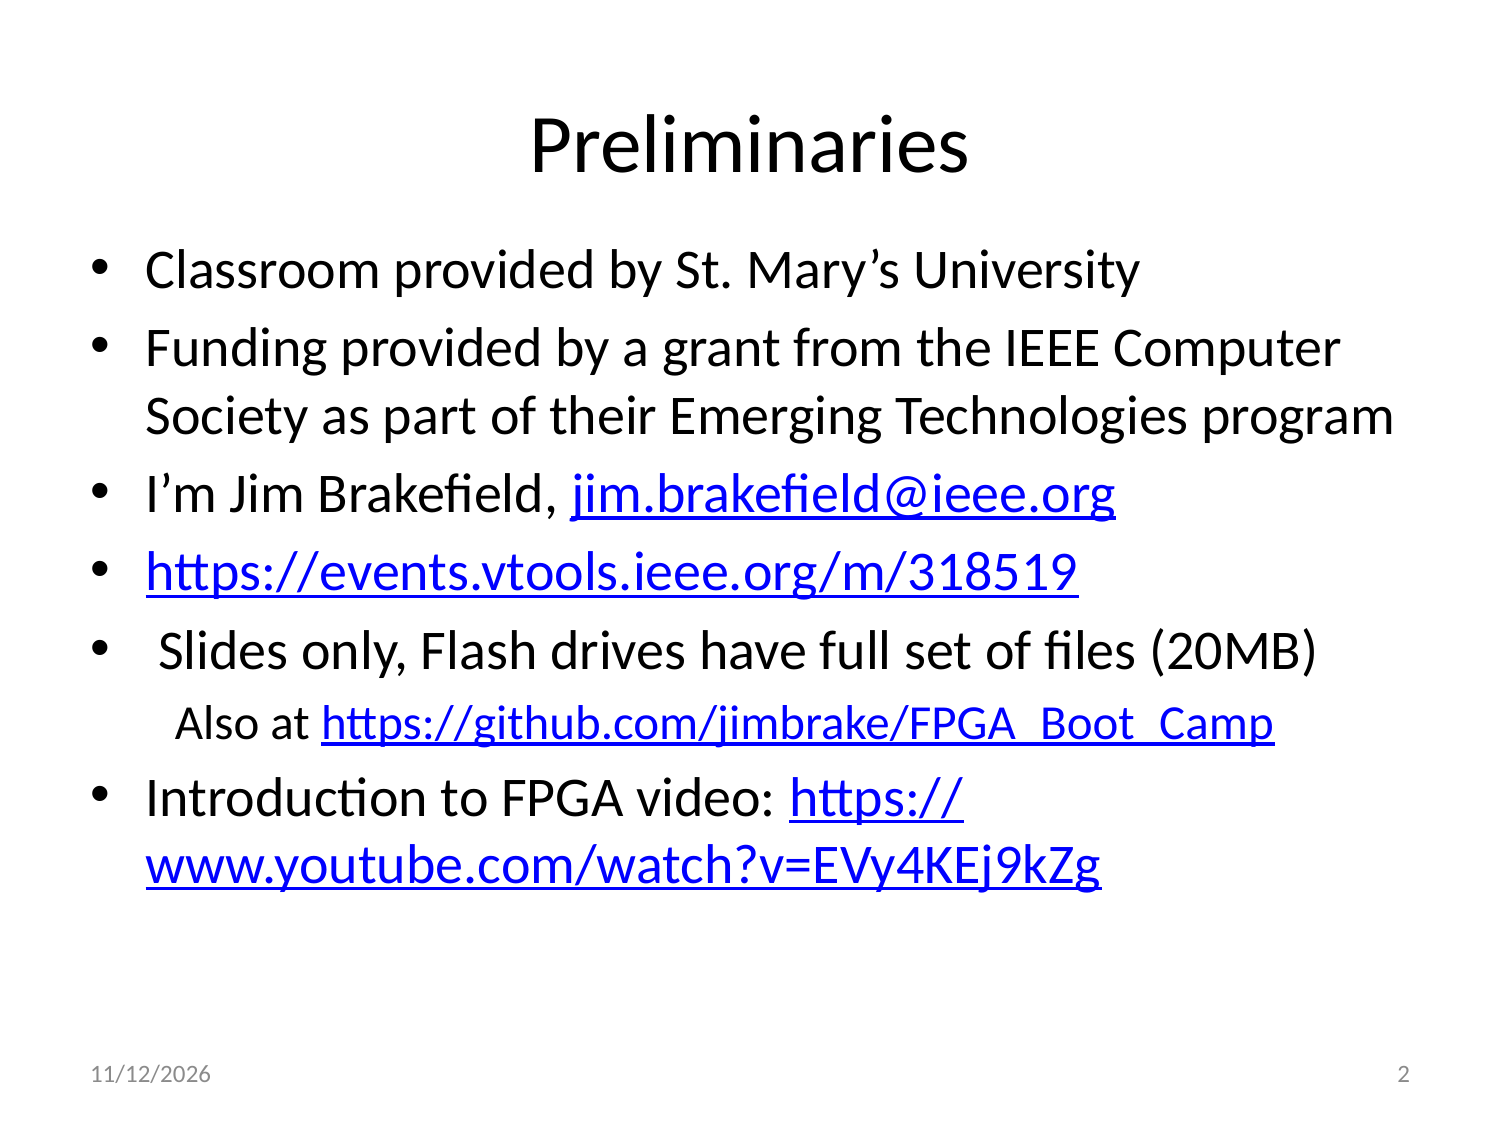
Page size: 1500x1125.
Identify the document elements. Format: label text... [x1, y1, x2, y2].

list Classroom provided by St. Mary’s University Funding provided by a grant from the IEEE Computer Society as part of their Emerging Technologies program I’m Jim Brakefield, jim.brakefield@ieee.org https://events.vtools.ieee.org/m/318519 Slides only, Flash drives have full set of files (20MB) Also at https://github.com/jimbrake/FPGA_Boot_Camp Introduction to FPGA video: https://www.youtube.com/watch?v=EVy4KEj9kZg [75, 224, 1425, 968]
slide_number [75, 1042, 425, 1103]
slide_number 2 [1074, 1042, 1425, 1103]
title Preliminaries [75, 45, 1425, 224]
